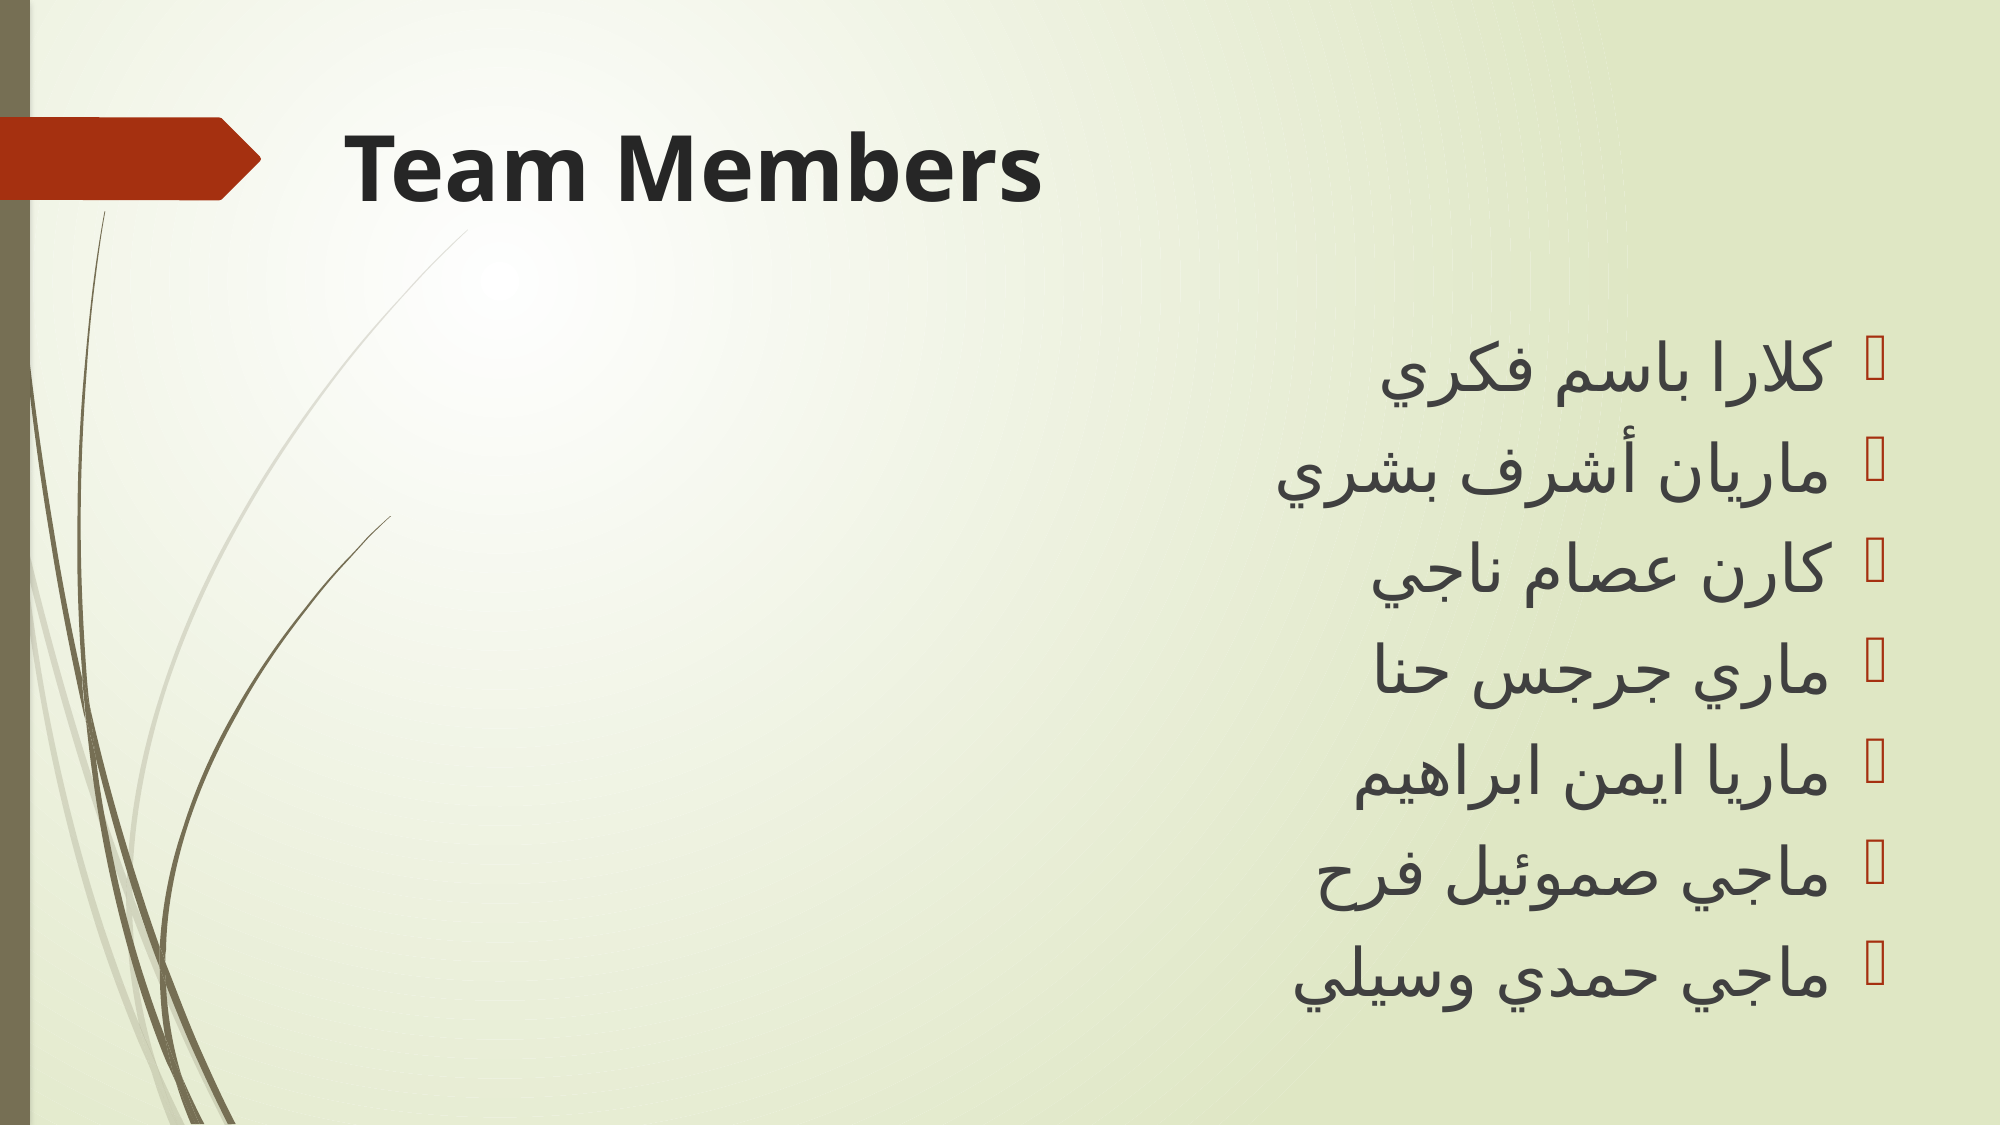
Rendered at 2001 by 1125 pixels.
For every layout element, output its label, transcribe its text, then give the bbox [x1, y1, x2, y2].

title Team Members [328, 102, 1791, 313]
list كلارا باسم فكري ماريان أشرف بشري كارن عصام ناجي ماري جرجس حنا ماريا ايمن ابراهيم ماجي صموئيل فرح ماجي حمدي وسيلي [328, 317, 1904, 1023]
